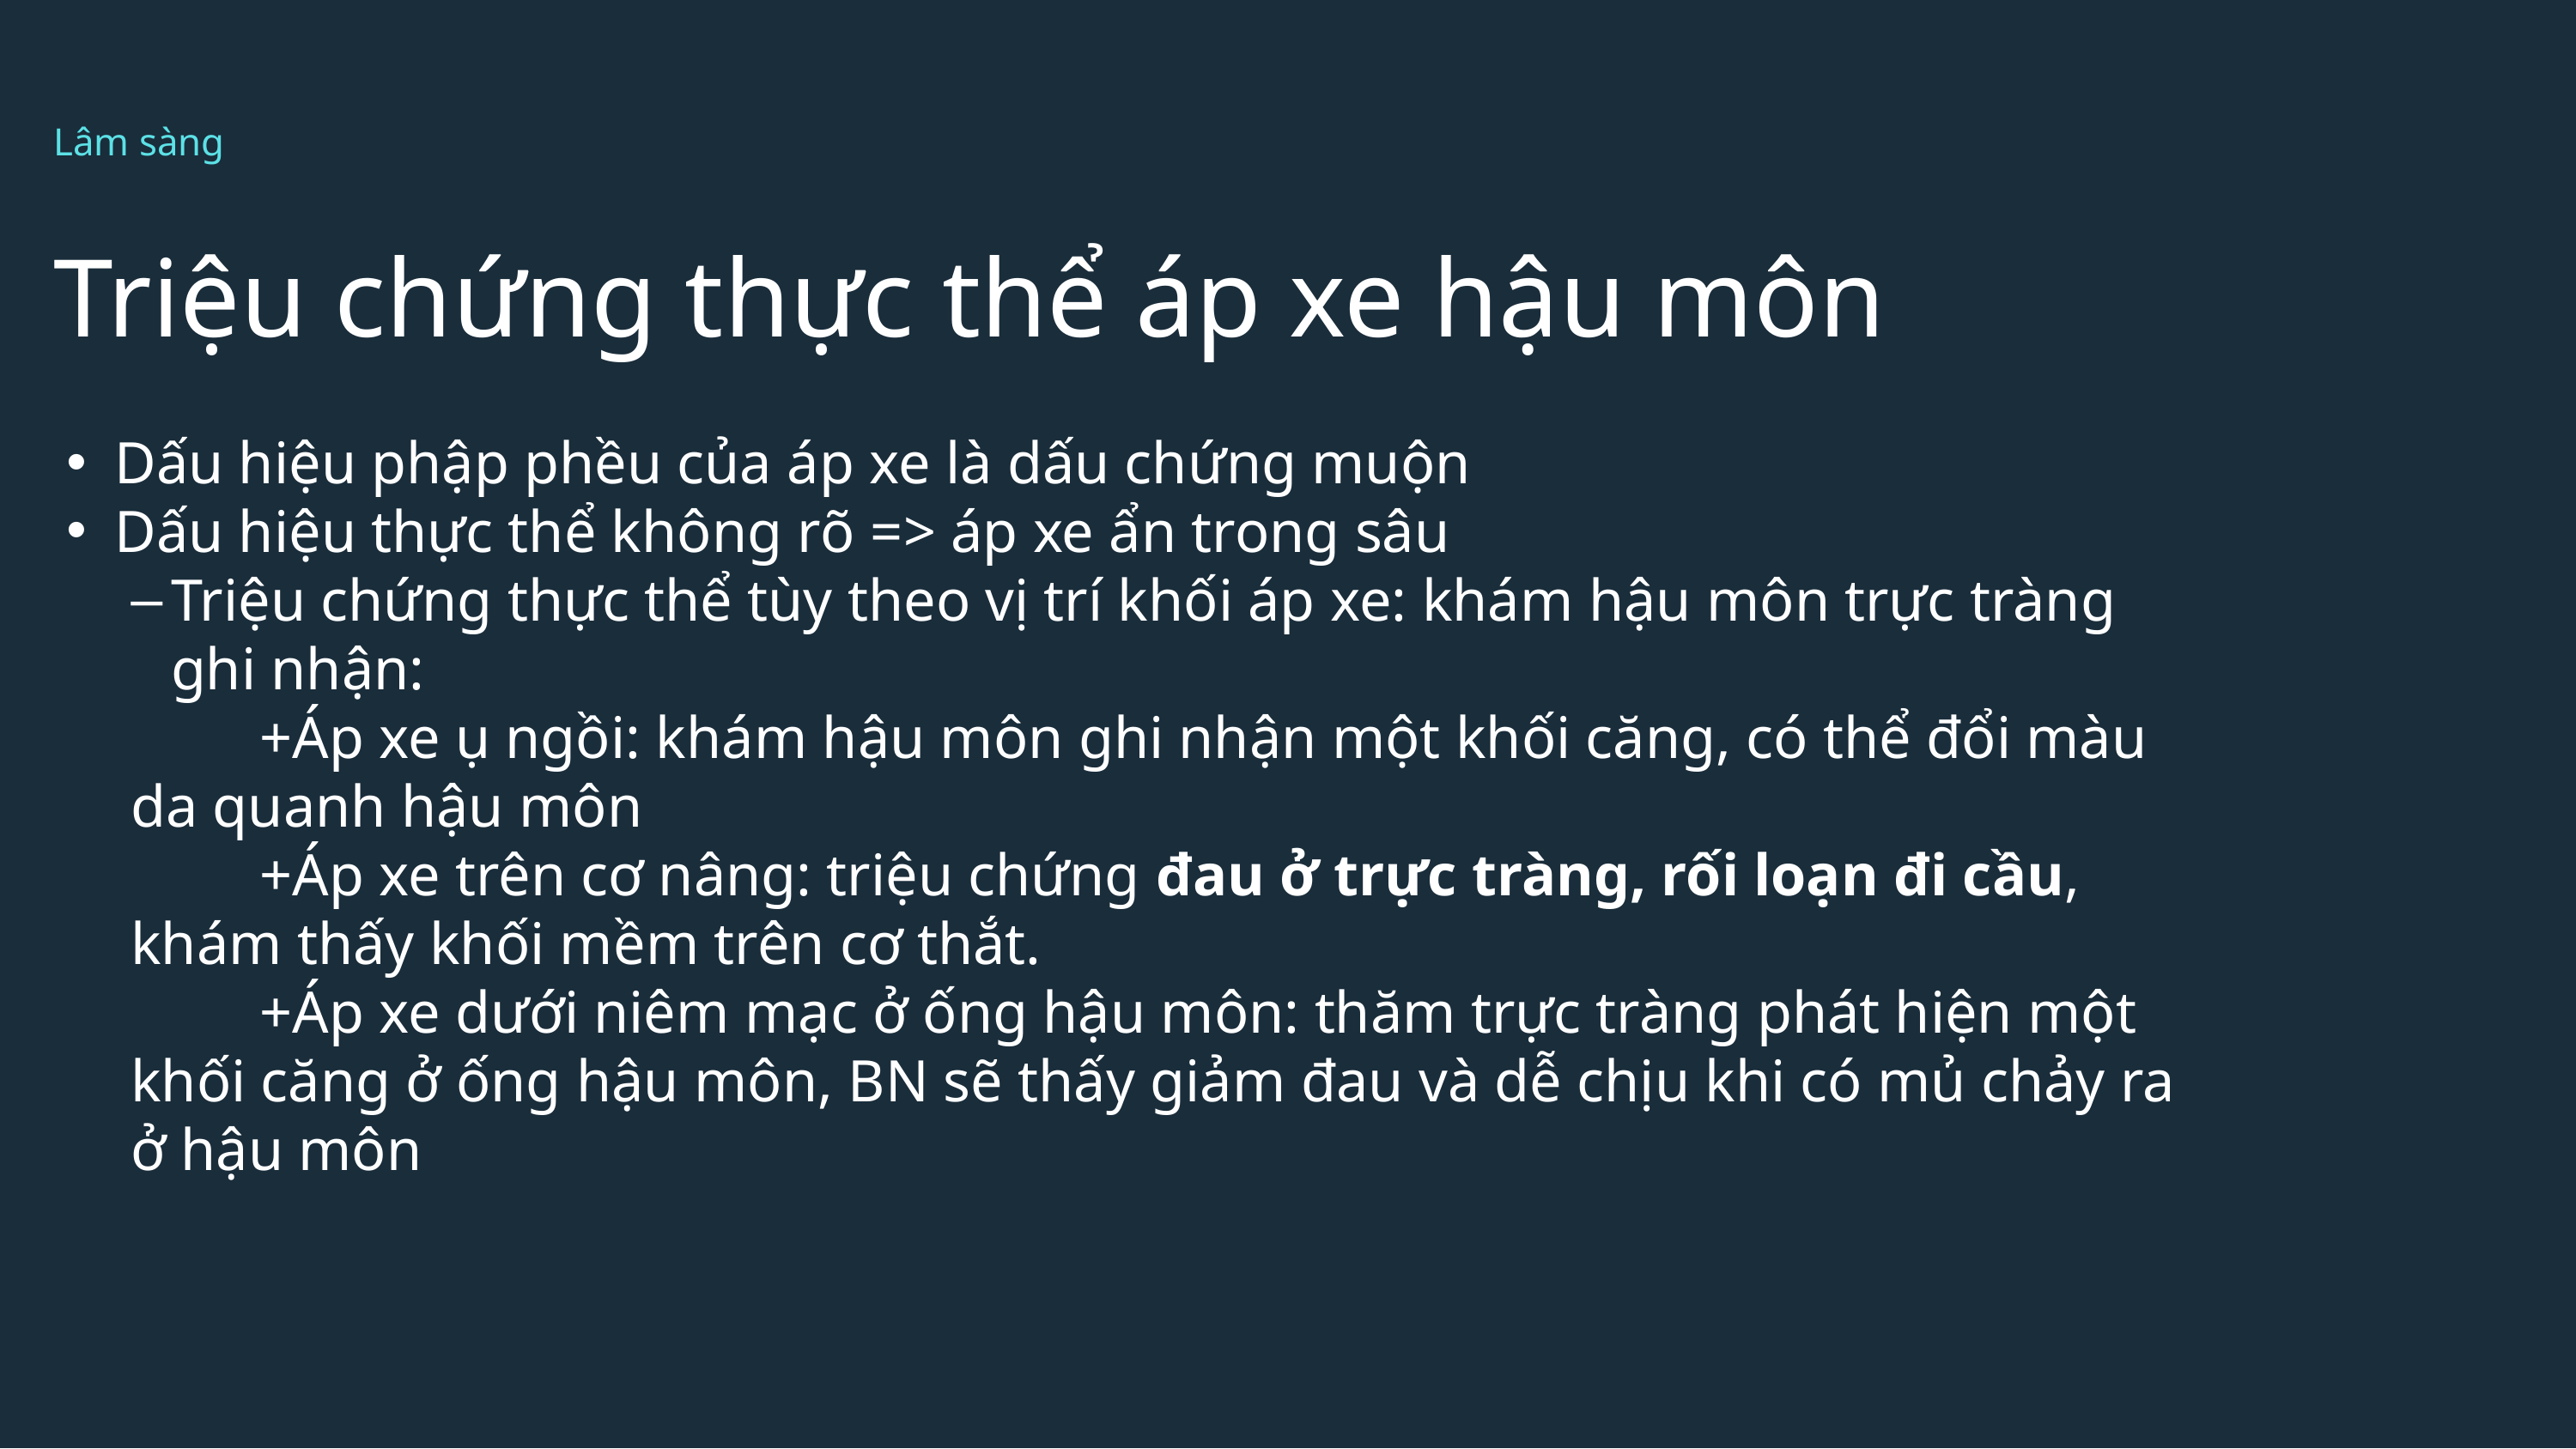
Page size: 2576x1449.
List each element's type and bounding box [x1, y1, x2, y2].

text_box [0, 0, 2576, 1449]
